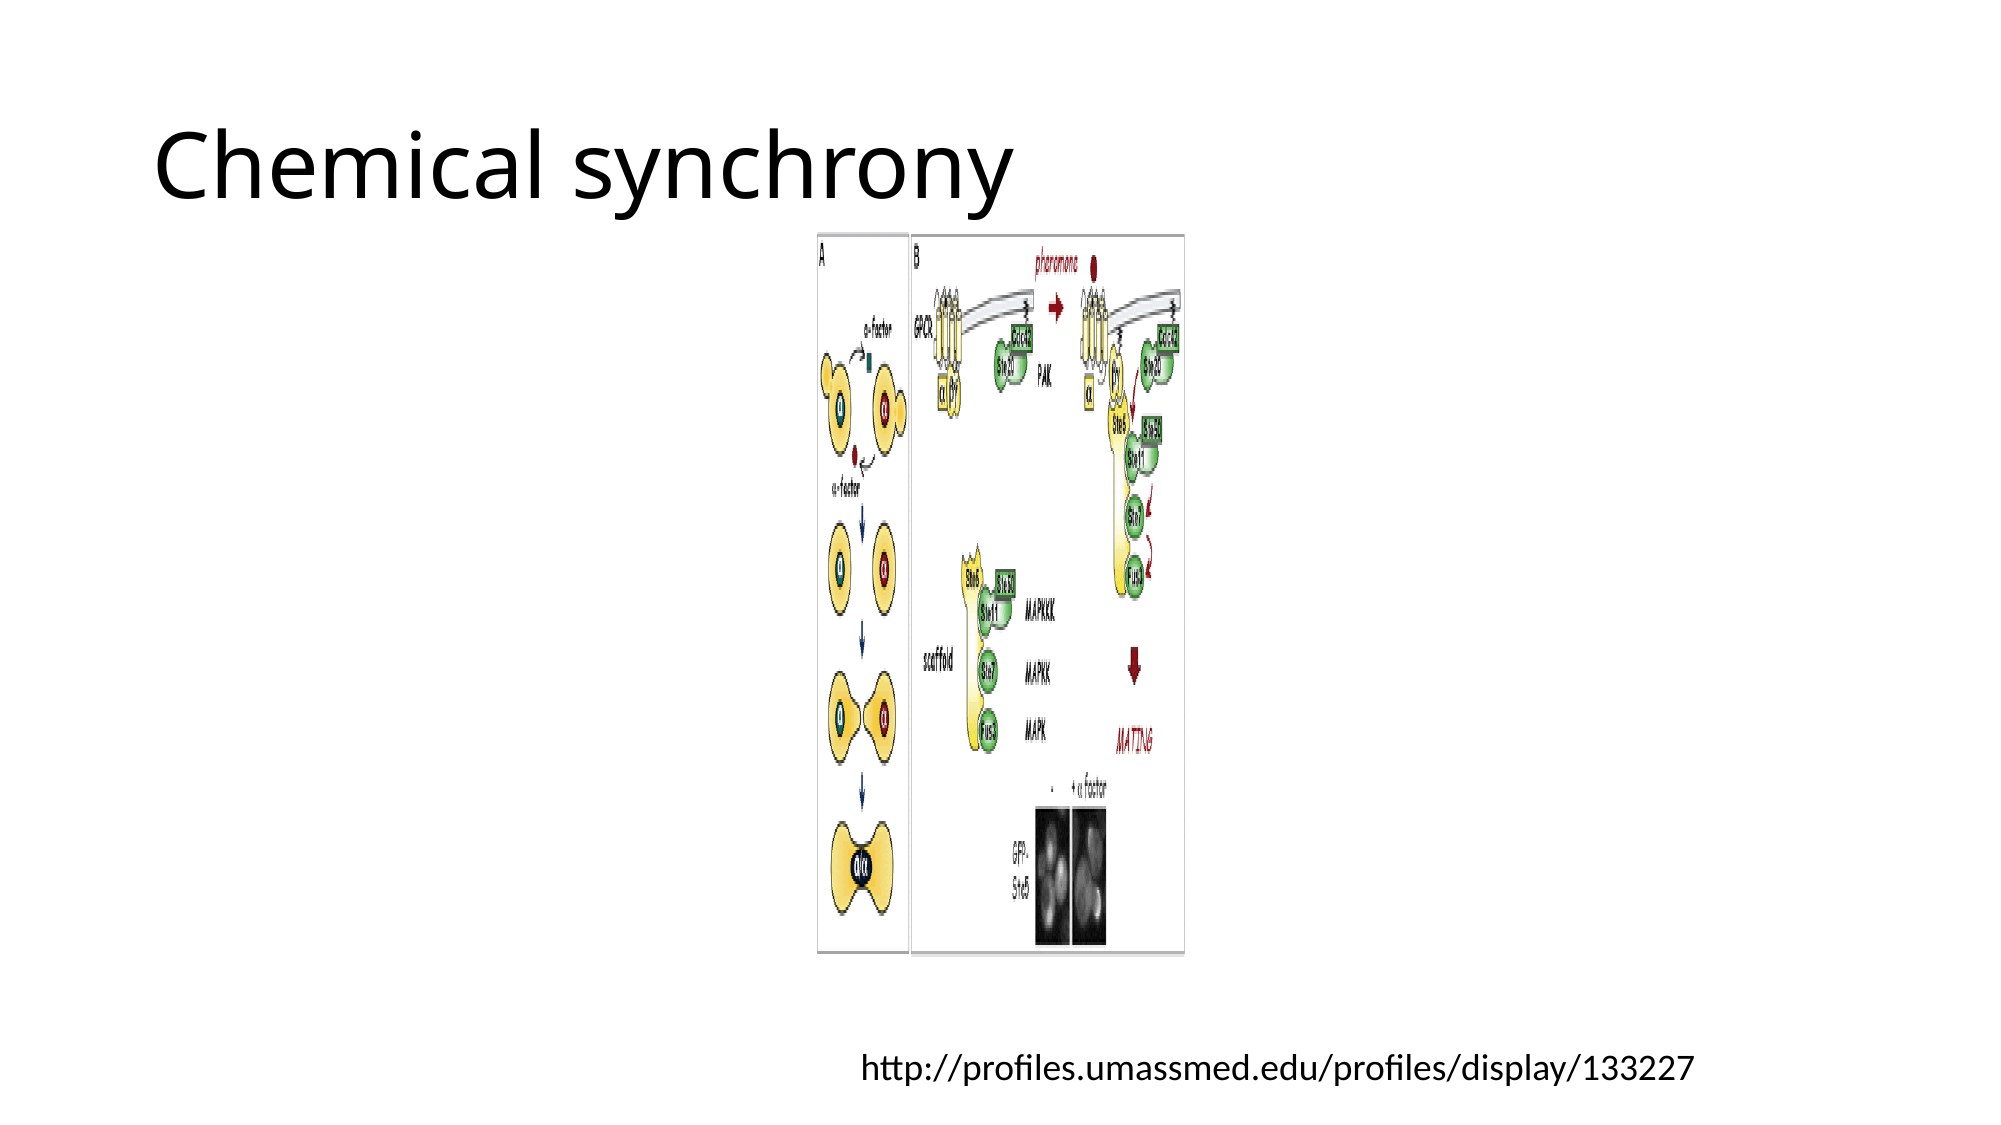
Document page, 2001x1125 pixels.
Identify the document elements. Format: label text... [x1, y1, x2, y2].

title Chemical synchrony [137, 59, 1863, 278]
text_box http://profiles.umassmed.edu/profiles/display/133227 [845, 1035, 1820, 1096]
picture [814, 232, 1185, 957]
